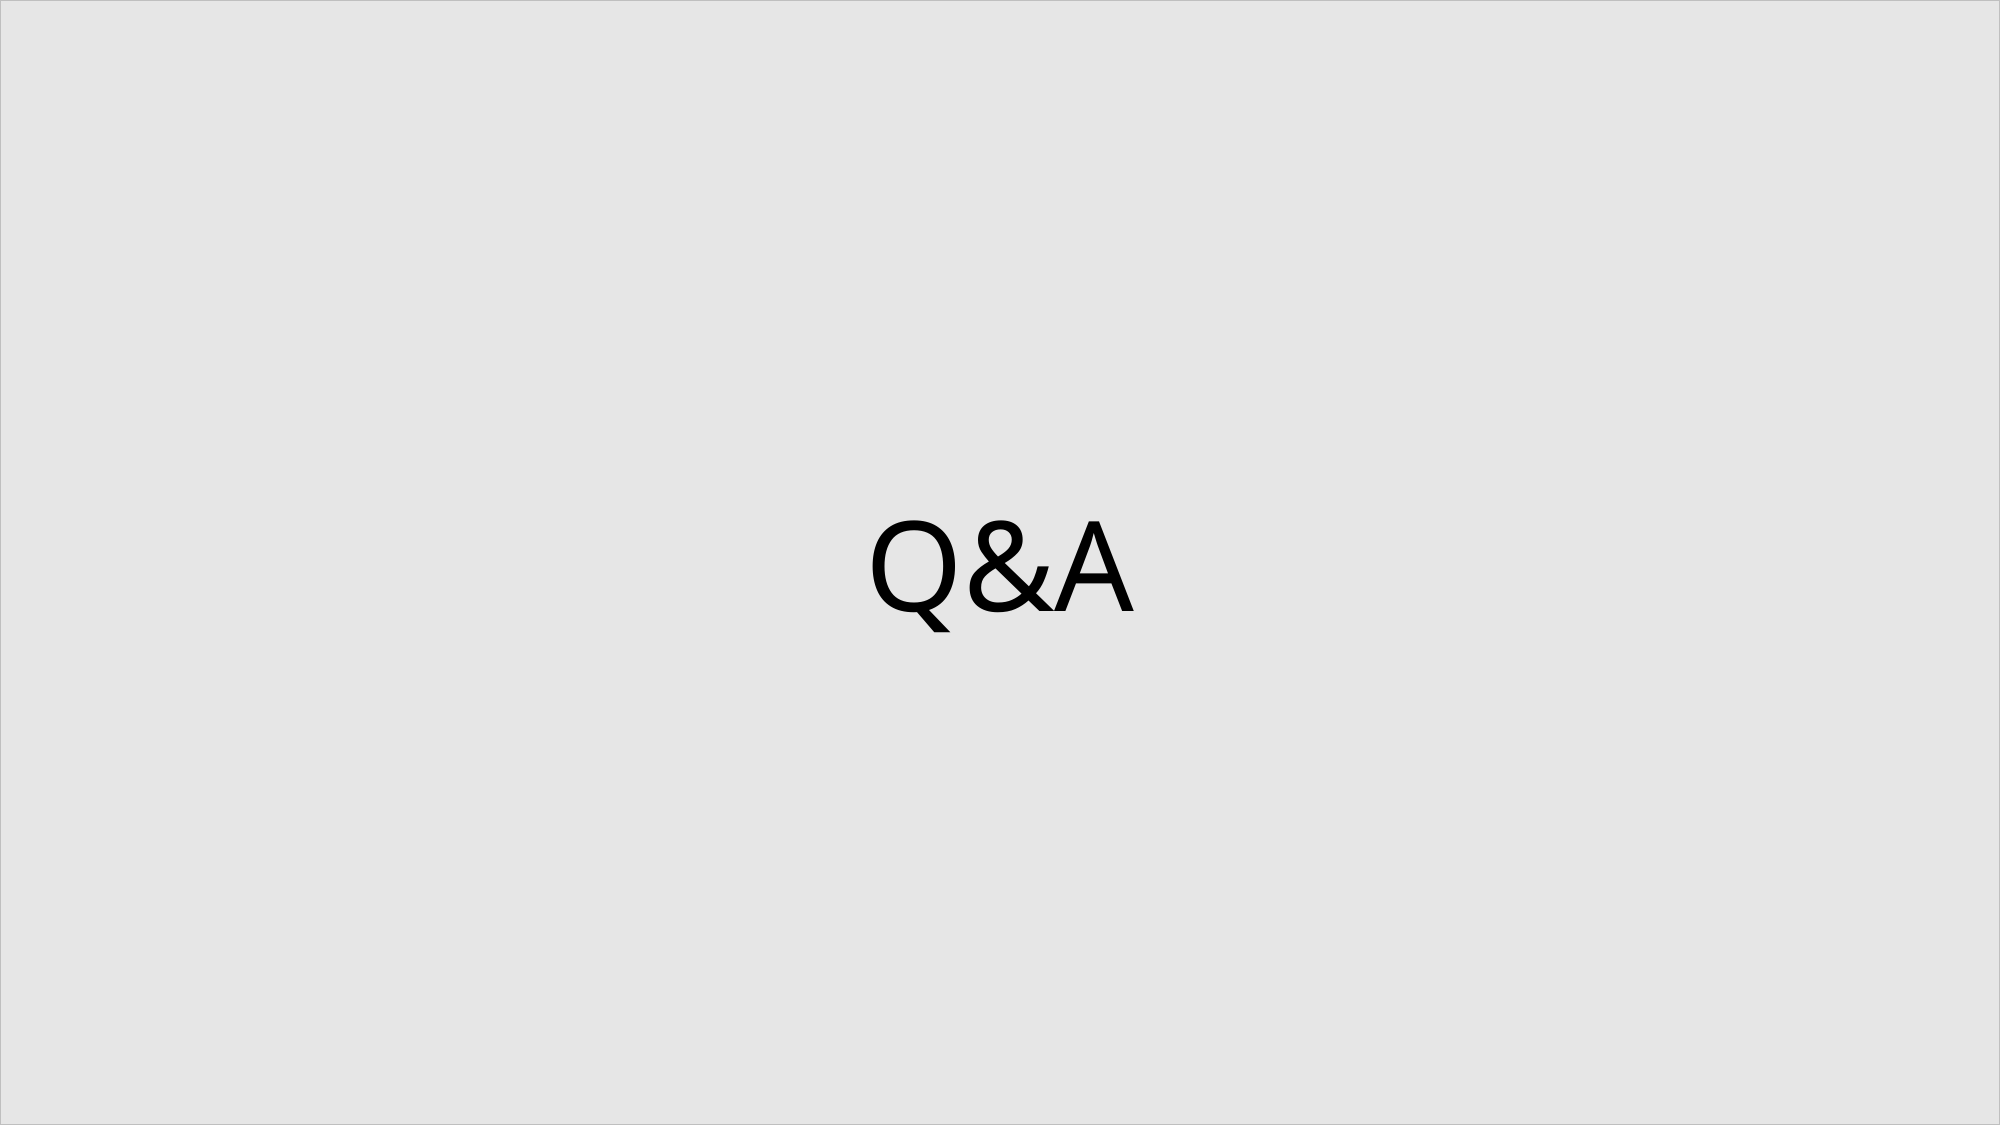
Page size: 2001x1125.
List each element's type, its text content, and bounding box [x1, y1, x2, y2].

text_box [0, 0, 2000, 1125]
text_box Q&A [678, 479, 1321, 644]
